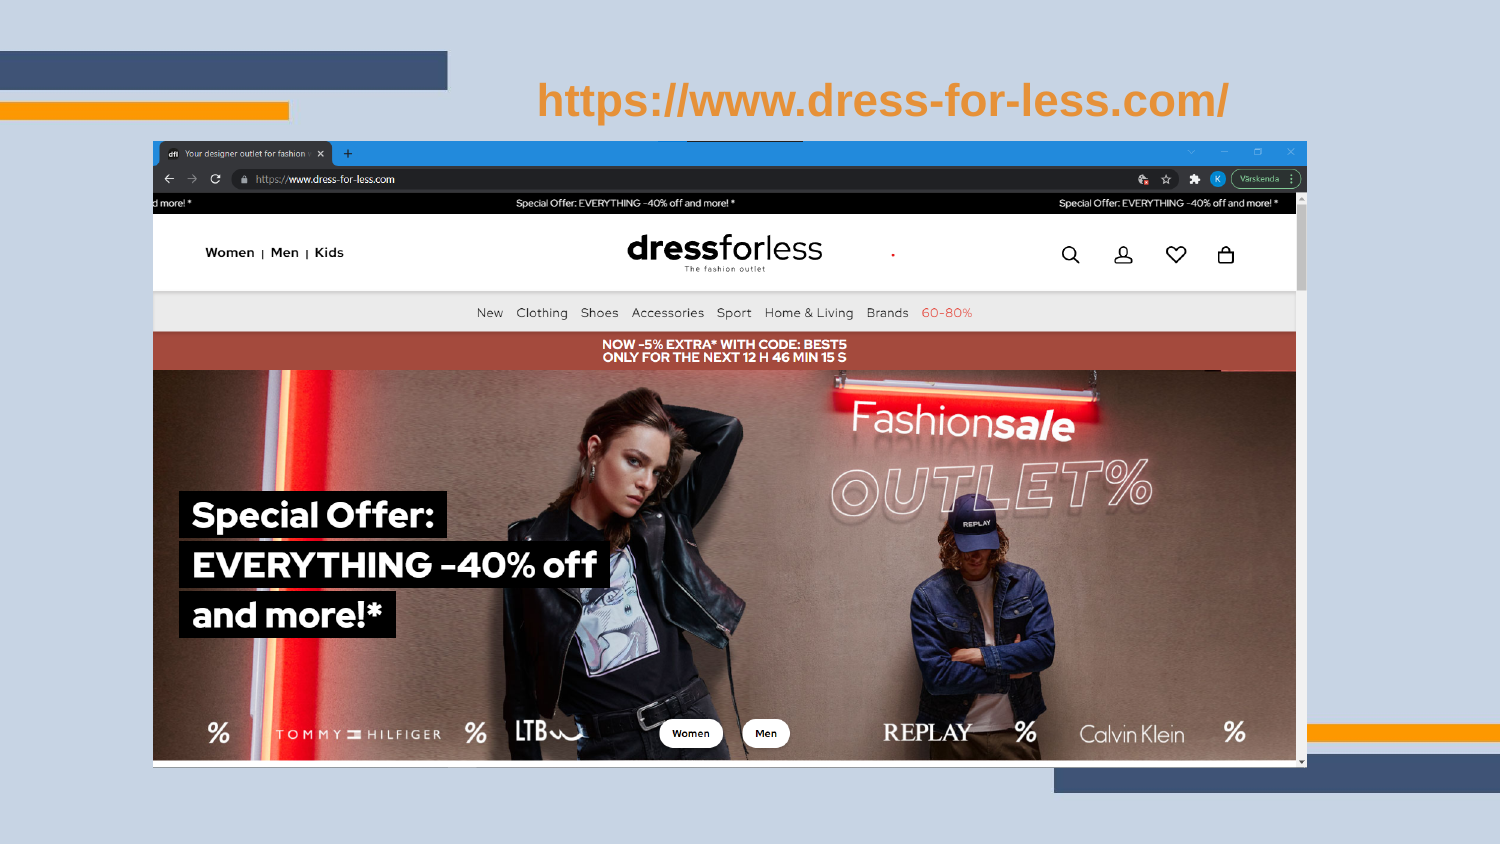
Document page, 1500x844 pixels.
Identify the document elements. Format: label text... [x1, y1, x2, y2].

text_box https://www.dress-for-less.com/ [172, 47, 1500, 141]
picture [0, 0, 1500, 844]
